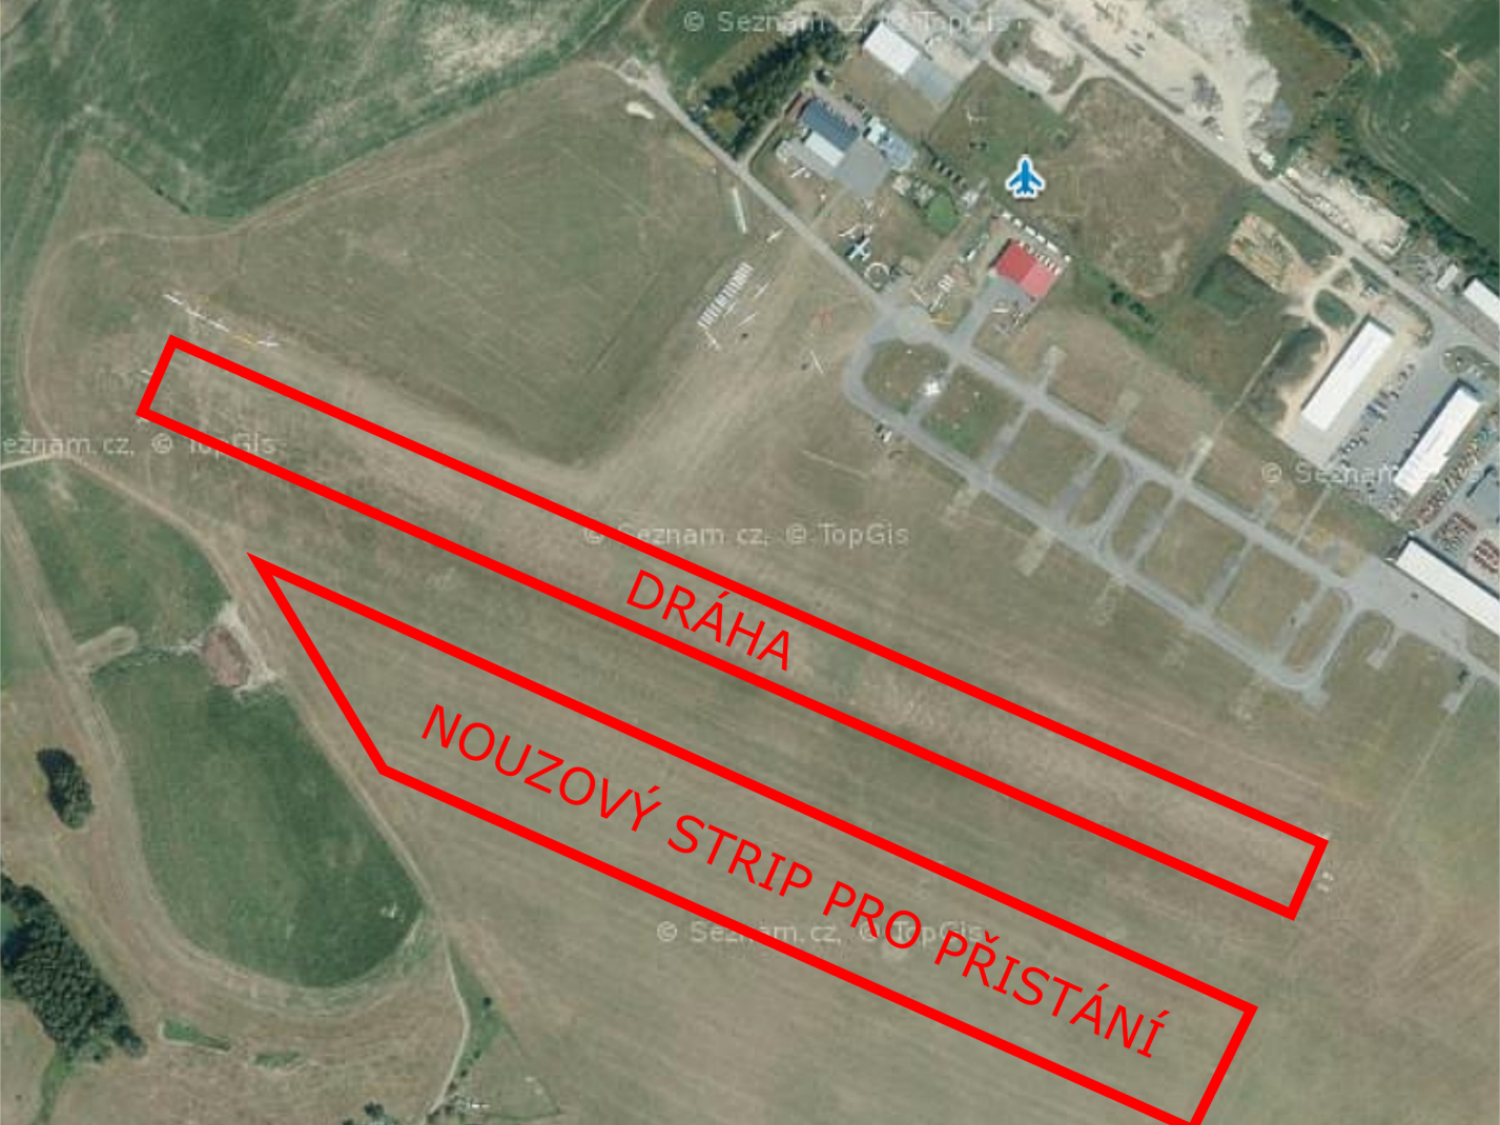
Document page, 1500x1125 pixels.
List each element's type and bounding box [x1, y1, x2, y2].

list [0, 0, 1500, 1125]
